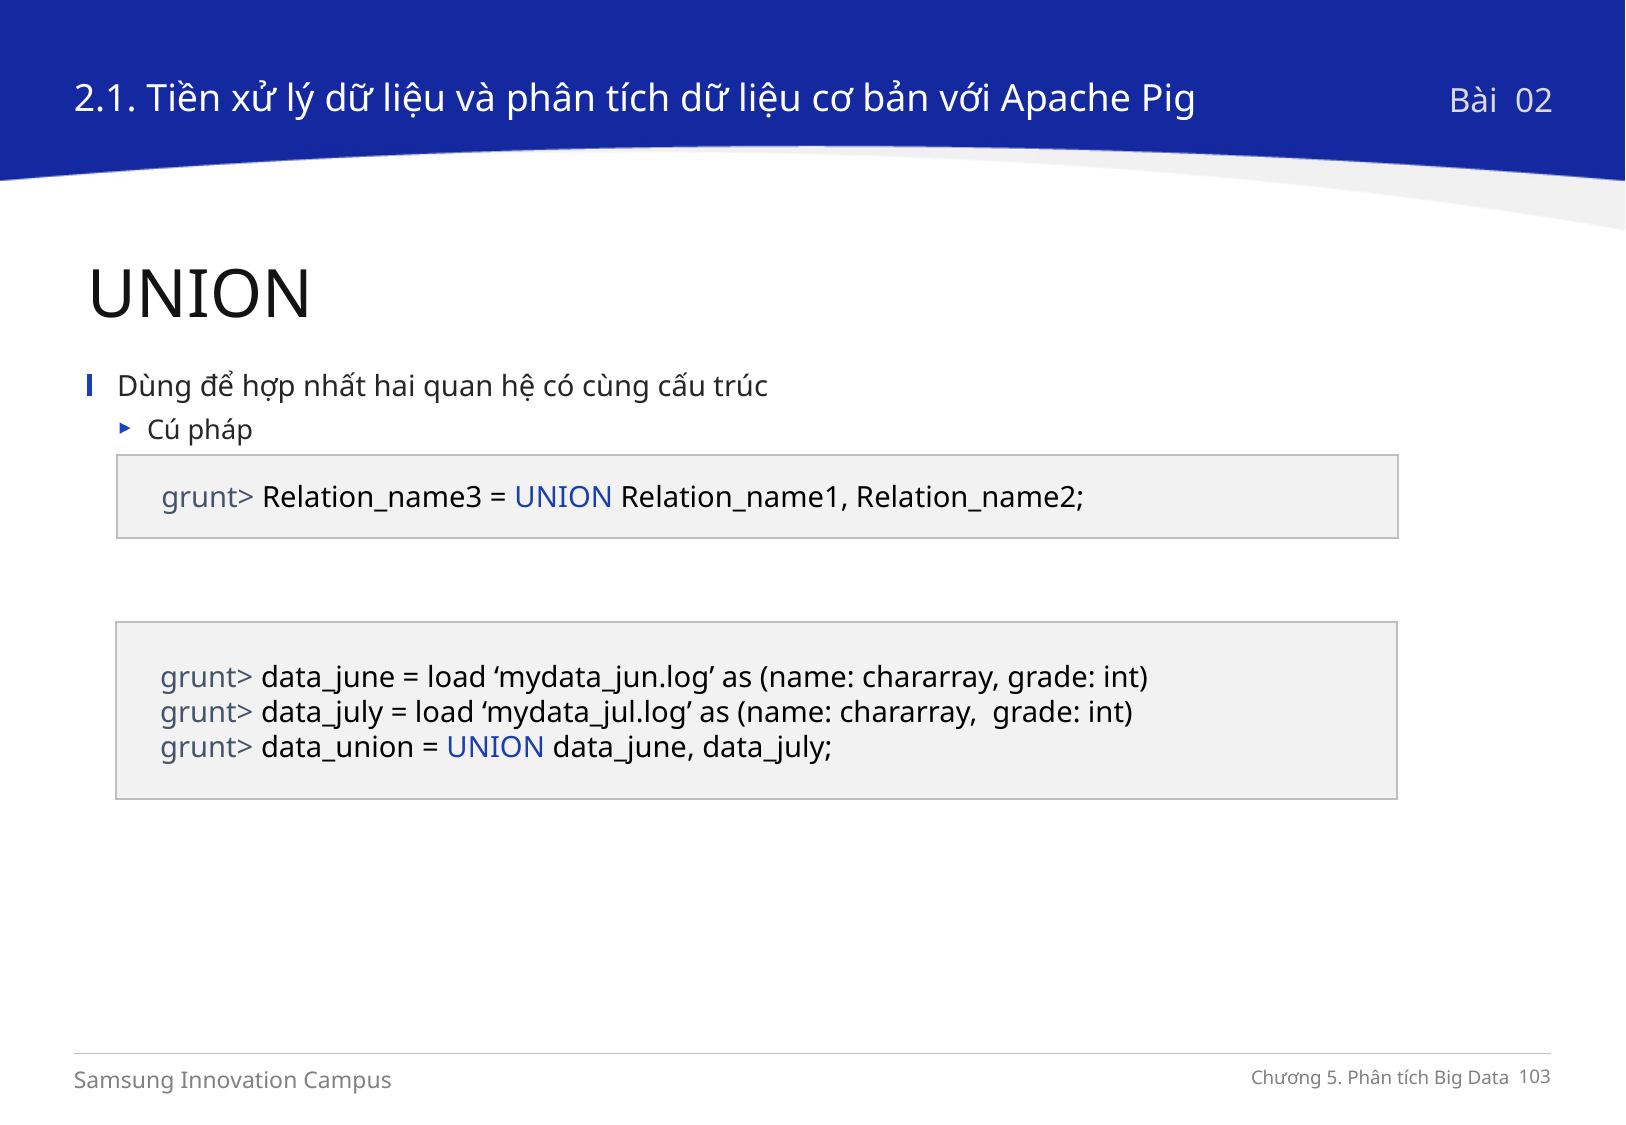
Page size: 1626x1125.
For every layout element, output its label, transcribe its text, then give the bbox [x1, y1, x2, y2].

picture [0, 0, 1625, 1125]
list 2.1. Tiền xử lý dữ liệu và phân tích dữ liệu cơ bản với Apache Pig [73, 73, 1396, 119]
list UNION [87, 249, 1531, 331]
text_box grunt> Relation_name3 = UNION Relation_name1, Relation_name2; [116, 454, 1399, 539]
list Dùng để hợp nhất hai quan hệ có cùng cấu trúc Cú pháp Ví dụ [87, 365, 1531, 516]
list Bài 02 [1423, 79, 1554, 120]
text_box grunt> data_june = load ‘mydata_jun.log’ as (name: chararray, grade: int) grunt> data_july = load ‘mydata_jul.log’ as (name: chararray, grade: int) grunt> data_union = UNION data_june, data_july; [115, 621, 1398, 800]
